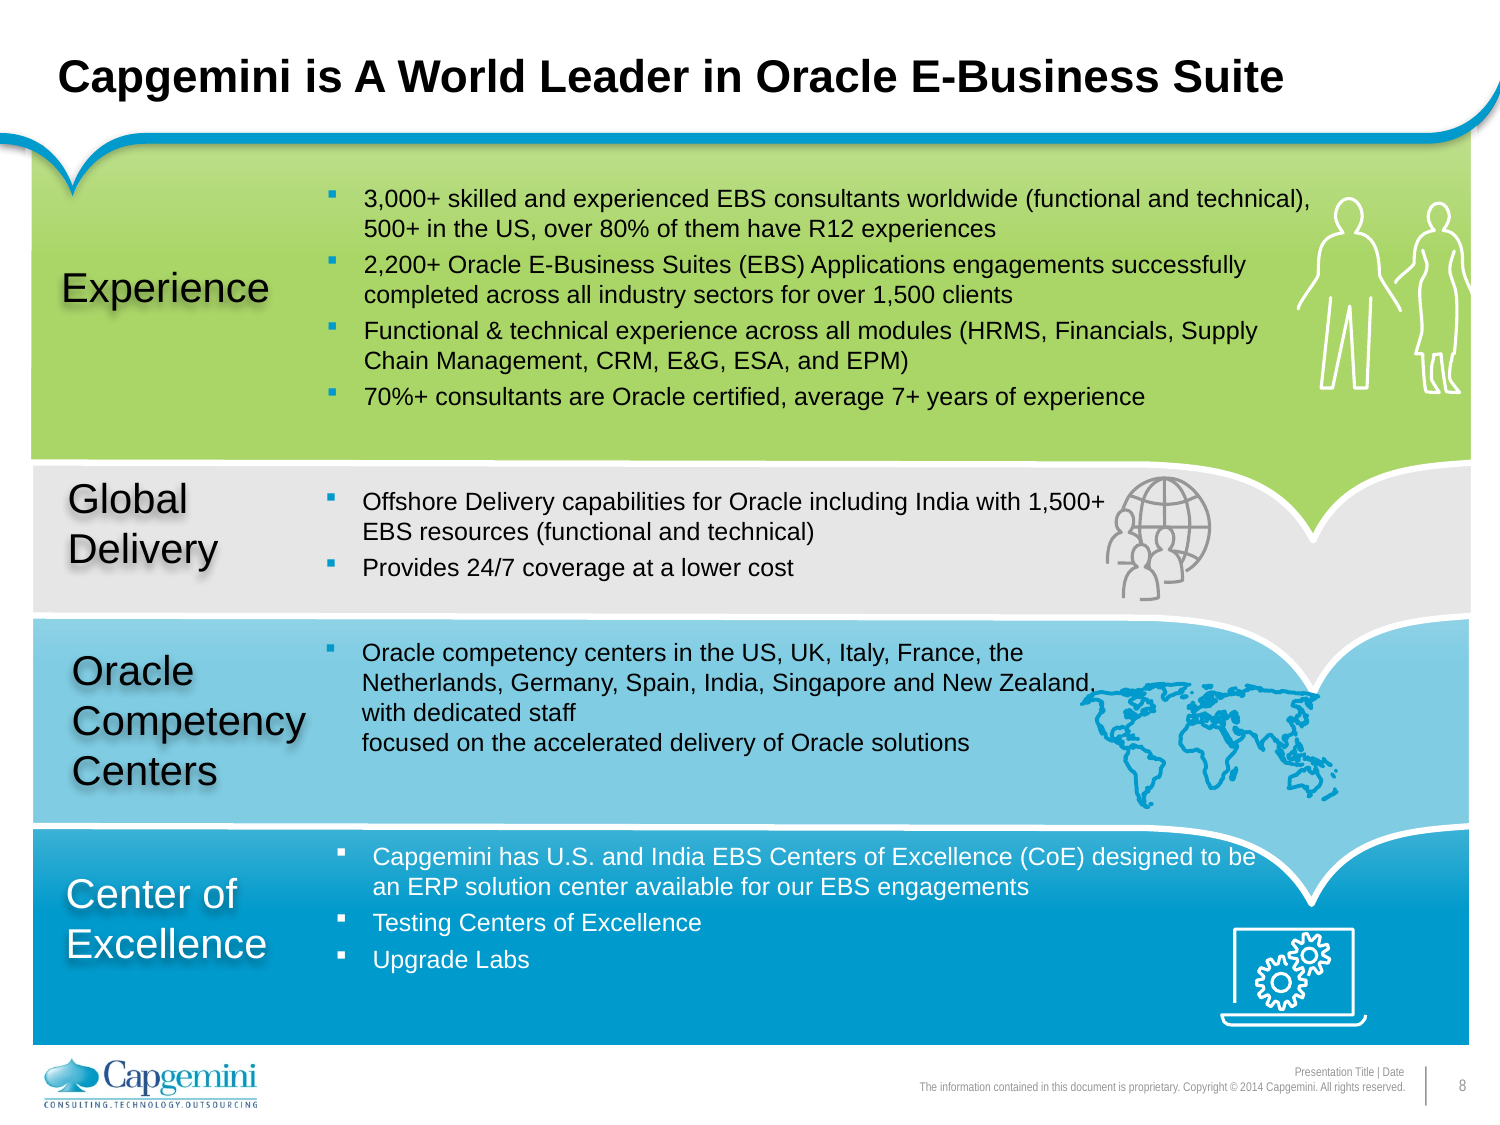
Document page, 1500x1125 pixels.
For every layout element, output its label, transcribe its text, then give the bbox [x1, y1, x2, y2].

text_box Oracle Competency Centers [56, 636, 333, 802]
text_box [1105, 477, 1212, 601]
text_box Oracle competency centers in the US, UK, Italy, France, the Netherlands, Germany, Spain, India, Singapore and New Zealand, with dedicated staff focused on the accelerated delivery of Oracle solutions [310, 629, 1135, 764]
text_box [1335, 220, 1341, 234]
text_box [25, 205, 310, 466]
title Capgemini is A World Leader in Oracle E-Business Suite [0, 3, 1448, 76]
text_box [27, 616, 1475, 906]
text_box [1298, 205, 1389, 388]
text_box [1171, 310, 1476, 543]
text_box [1080, 683, 1338, 808]
text_box Center of Excellence [50, 859, 283, 975]
text_box Capgemini has U.S. and India EBS Centers of Excellence (CoE) designed to be an ERP solution center available for our EBS engagements Testing Centers of Excellence Upgrade Labs [320, 833, 1290, 981]
text_box [1357, 205, 1389, 289]
picture [44, 1058, 257, 1108]
text_box 3,000+ skilled and experienced EBS consultants worldwide (functional and technical), 500+ in the US, over 80% of them have R12 experiences 2,200+ Oracle E-Business Suites (EBS) Applications engagements successfully completed across all industry sectors for over 1,500 clients Functional & technical experience across all modules (HRMS, Financials, Supply Chain Management, CRM, E&G, ESA, and EPM) 70%+ consultants are Oracle certified, average 7+ years of experience [310, 205, 1335, 468]
text_box [28, 828, 1474, 1050]
text_box [1335, 298, 1370, 310]
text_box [1221, 928, 1366, 1026]
text_box Offshore Delivery capabilities for Oracle including India with 1,500+ EBS resources (functional and technical) Provides 24/7 coverage at a lower cost [310, 478, 1103, 590]
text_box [0, 77, 1500, 197]
text_box [27, 395, 1477, 681]
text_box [1394, 202, 1473, 393]
text_box Global Delivery [52, 464, 234, 580]
text_box Experience [46, 253, 286, 319]
